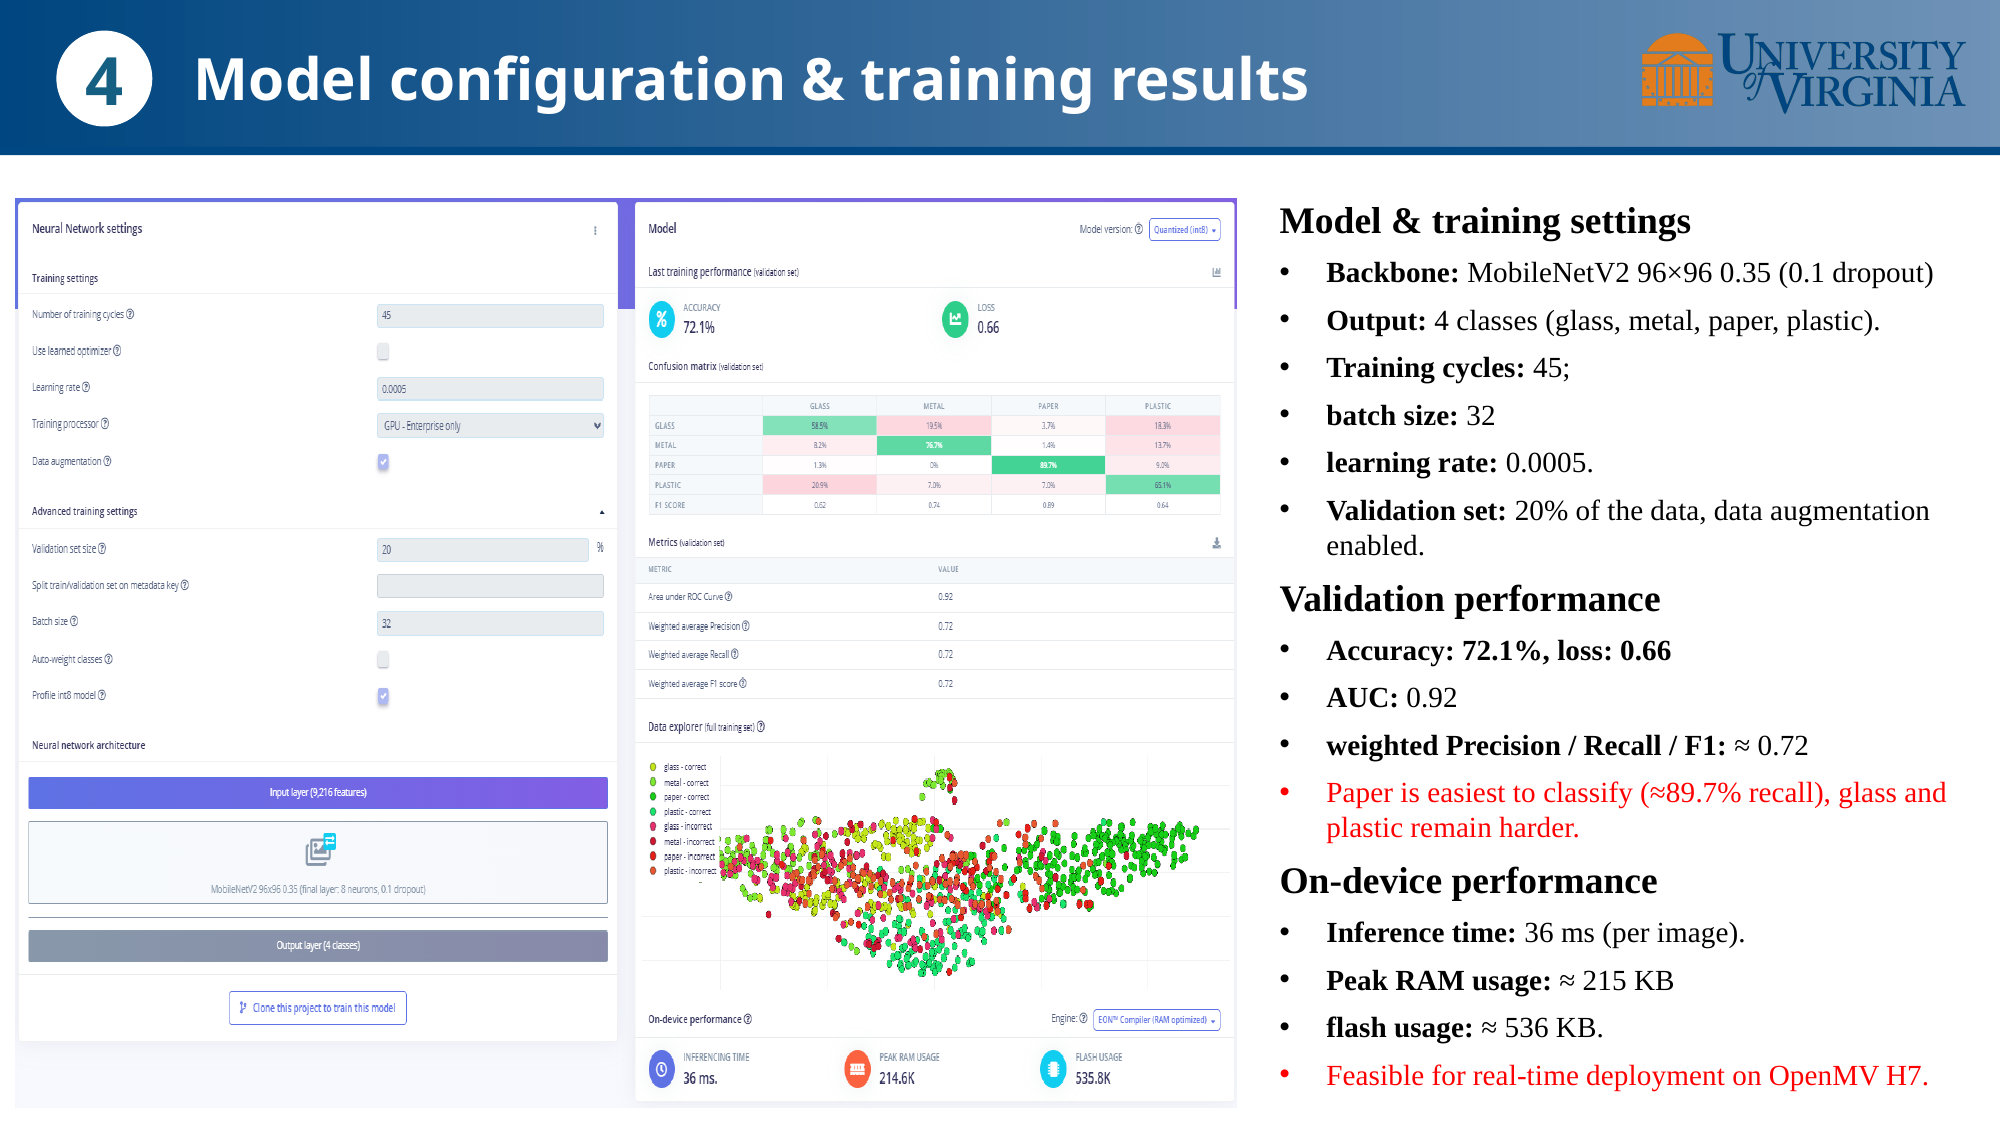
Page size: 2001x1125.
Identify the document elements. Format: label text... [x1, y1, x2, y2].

text_box Model & training settings Backbone: MobileNetV2 96×96 0.35 (0.1 dropout) Output: 4 classes (glass, metal, paper, plastic). Training cycles: 45; batch size: 32 learning rate: 0.0005. Validation set: 20% of the data, data augmentation enabled. Validation performance Accuracy: 72.1%, loss: 0.66 AUC: 0.92 weighted Precision / Recall / F1: ≈ 0.72 Paper is easiest to classify (≈89.7% recall), glass and plastic remain harder. On-device performance Inference time: 36 ms (per image). Peak RAM usage: ≈ 215 KB flash usage: ≈ 536 KB. Feasible for real-time deployment on OpenMV H7. [1264, 188, 2000, 1099]
picture [14, 197, 1237, 1109]
text_box 4 [54, 29, 154, 129]
text_box Model configuration & training results [179, 35, 1325, 120]
picture [1642, 33, 1966, 114]
